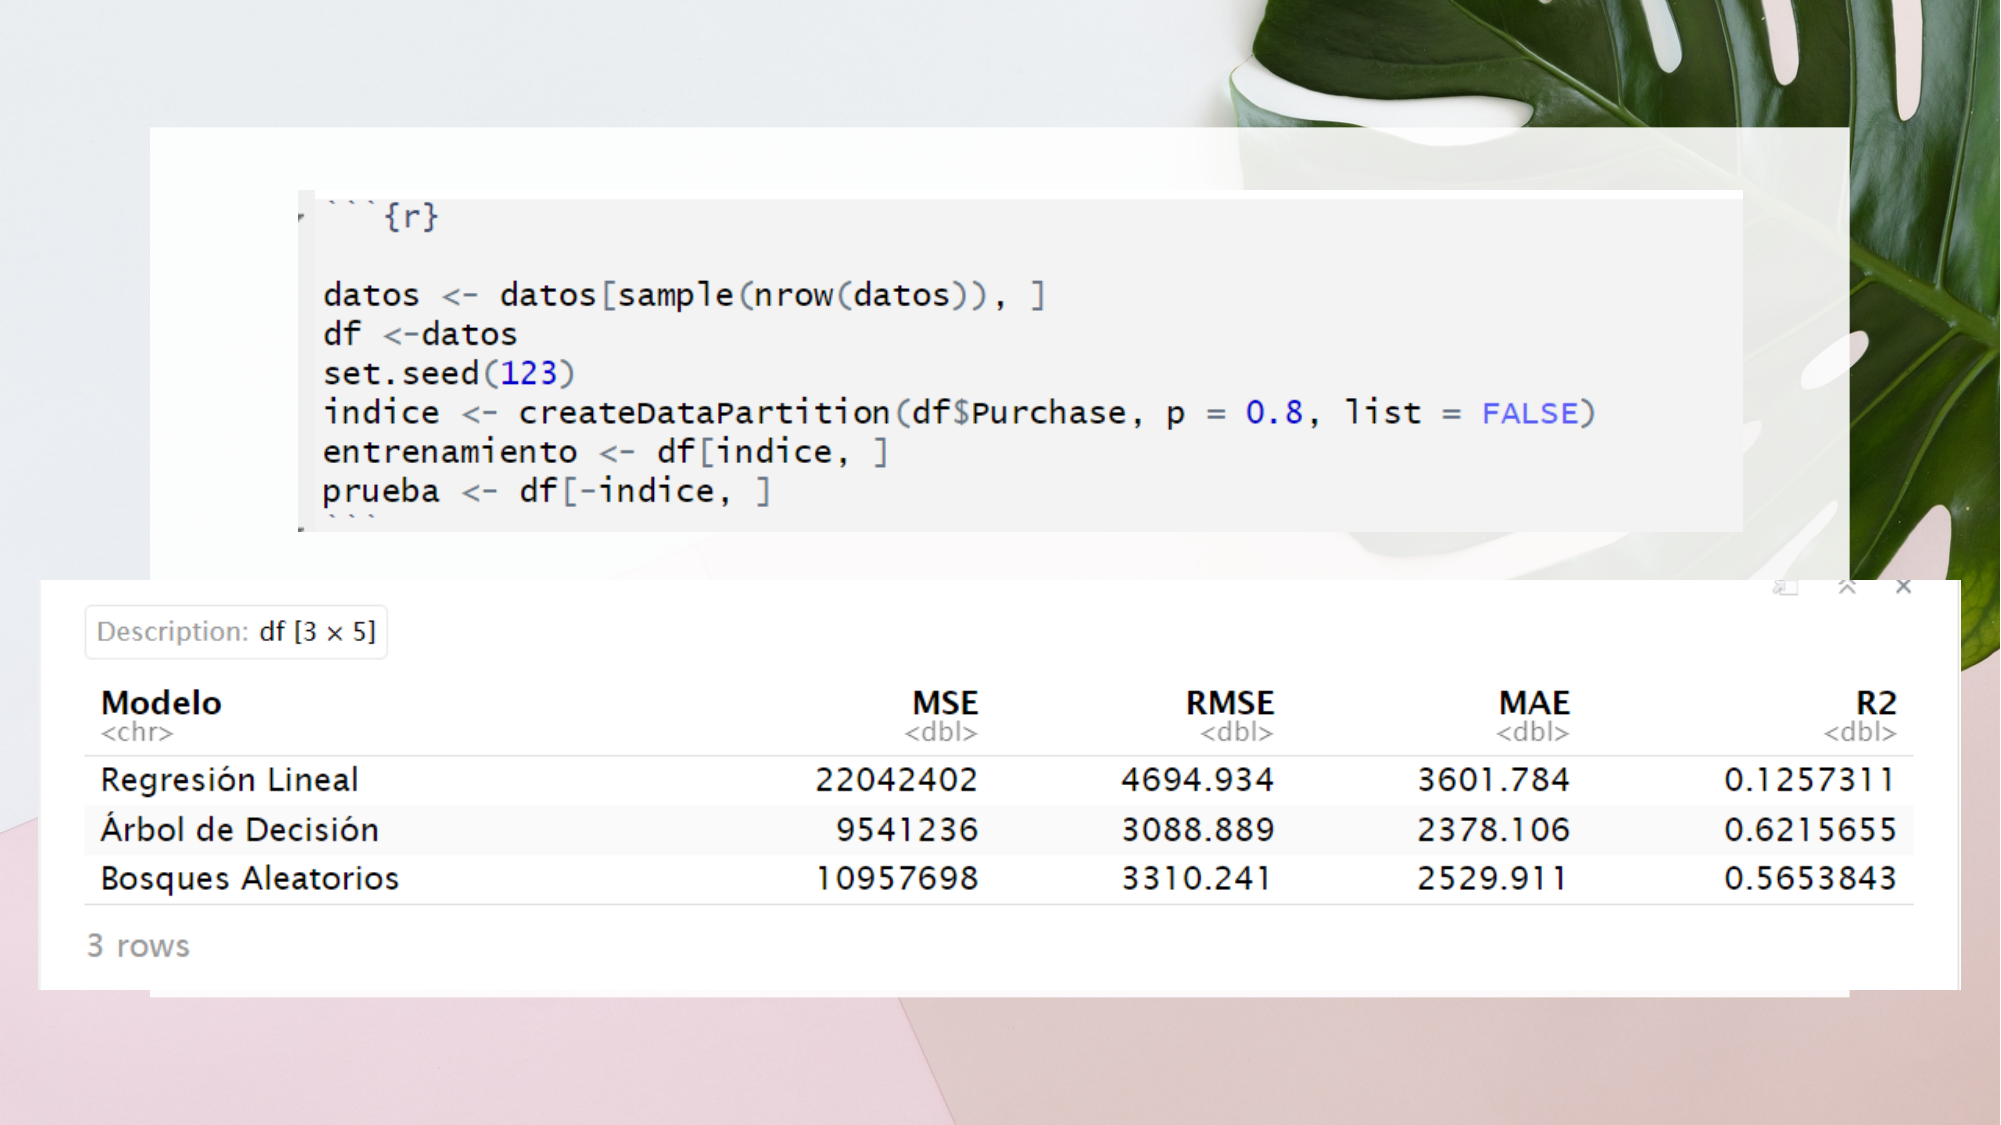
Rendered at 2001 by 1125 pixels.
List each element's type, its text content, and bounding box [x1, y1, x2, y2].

title Regresiones Finales [208, 146, 1792, 337]
picture [0, 0, 2000, 1125]
